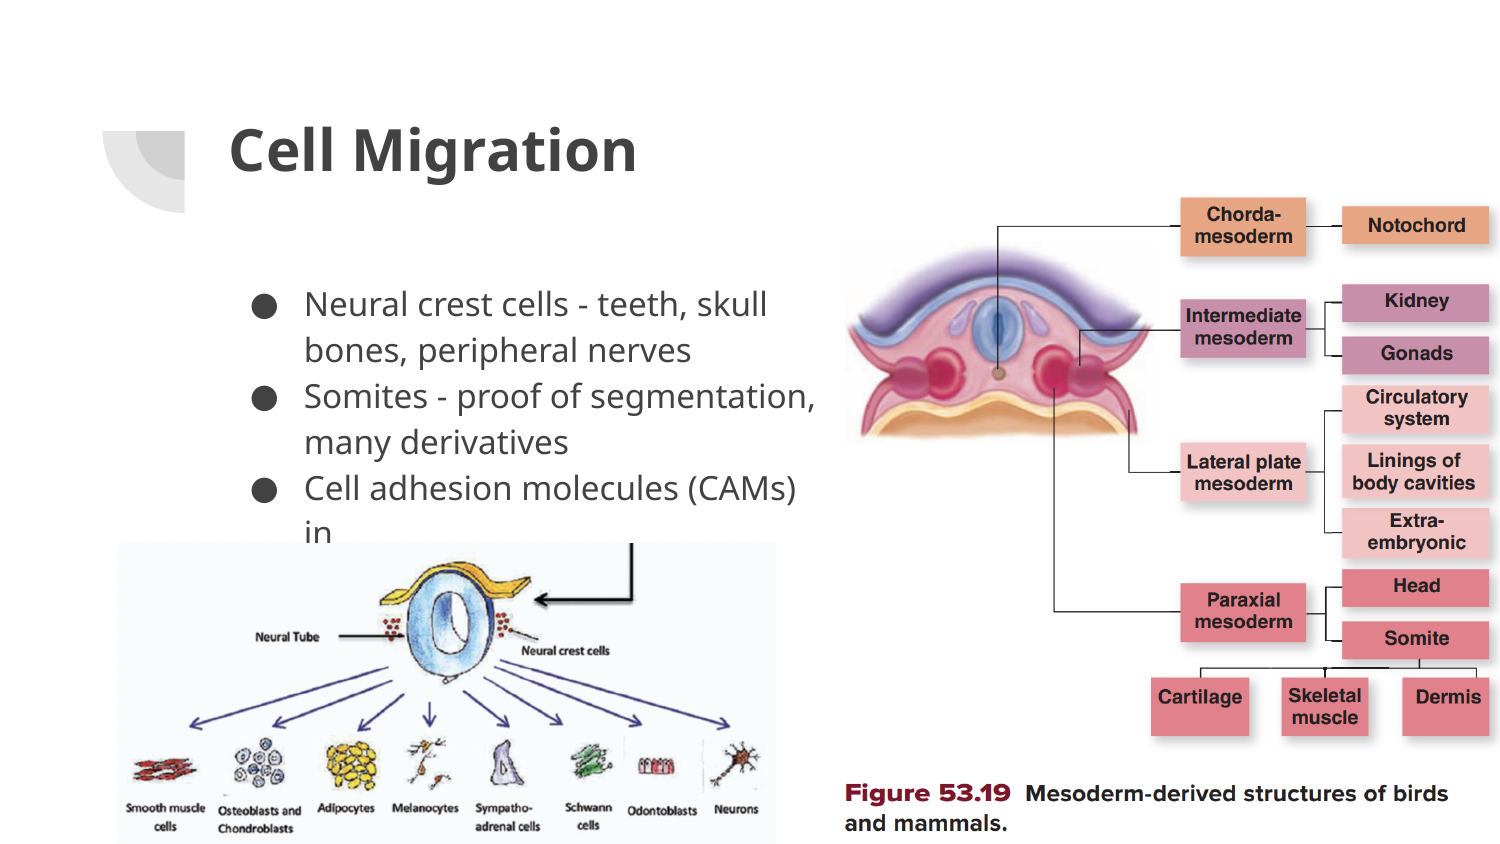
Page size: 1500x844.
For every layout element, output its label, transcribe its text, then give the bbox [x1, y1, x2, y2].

picture [116, 543, 776, 844]
picture [841, 185, 1500, 844]
list Neural crest cells - teeth, skull bones, peripheral nerves Somites - proof of segmentation, many derivatives Cell adhesion molecules (CAMs) in extracellular matrix (ECM) [213, 262, 836, 744]
title Cell Migration [213, 98, 1368, 262]
